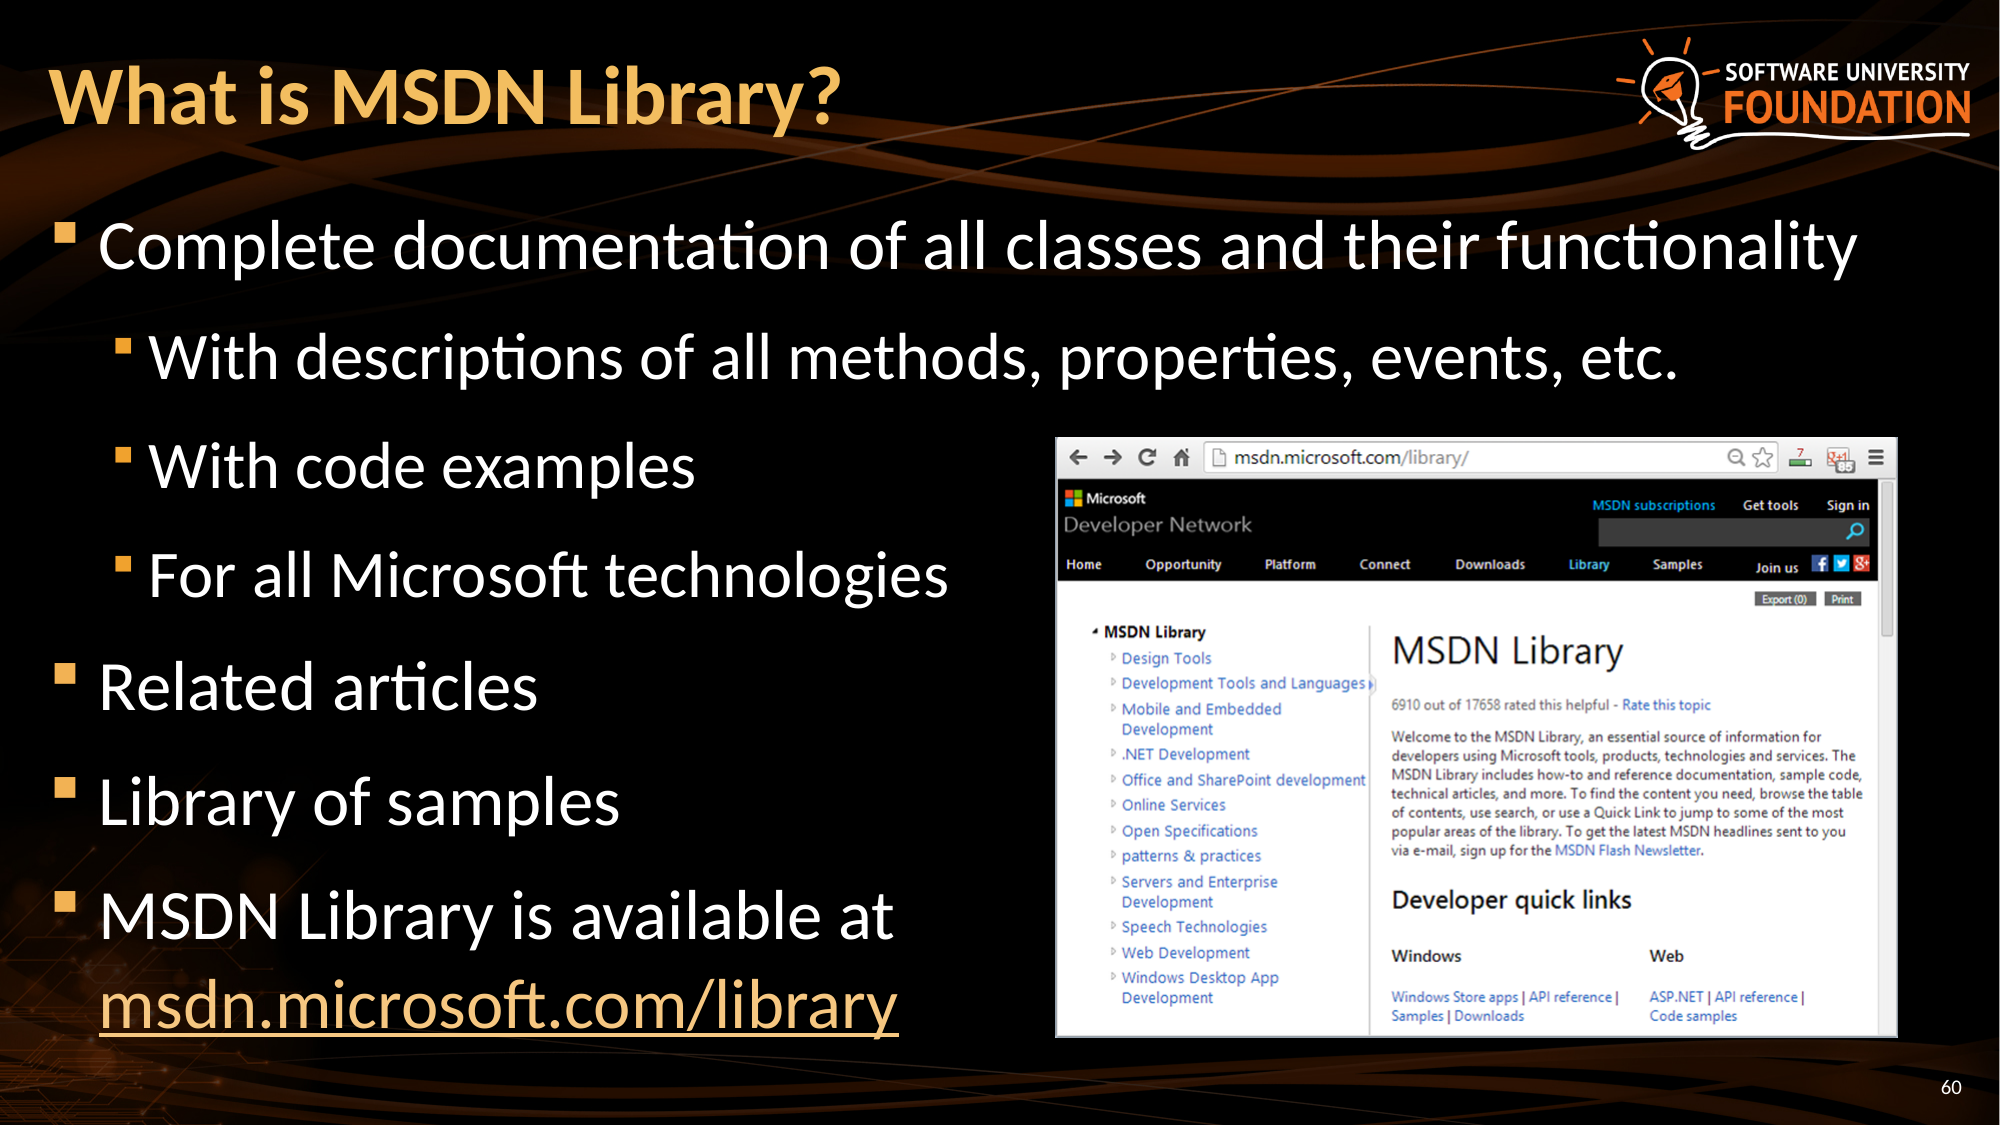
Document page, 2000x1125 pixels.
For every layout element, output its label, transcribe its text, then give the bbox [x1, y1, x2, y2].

list Complete documentation of all classes and their functionality With descriptions of all methods, properties, events, etc. With code examples For all Microsoft technologies Related articles Library of samples MSDN Library is available at msdn.microsoft.com/library [31, 188, 1968, 1103]
picture [0, 0, 2000, 1125]
slide_number 60 [1897, 1070, 1968, 1103]
title What is MSDN Library? [30, 6, 1602, 189]
